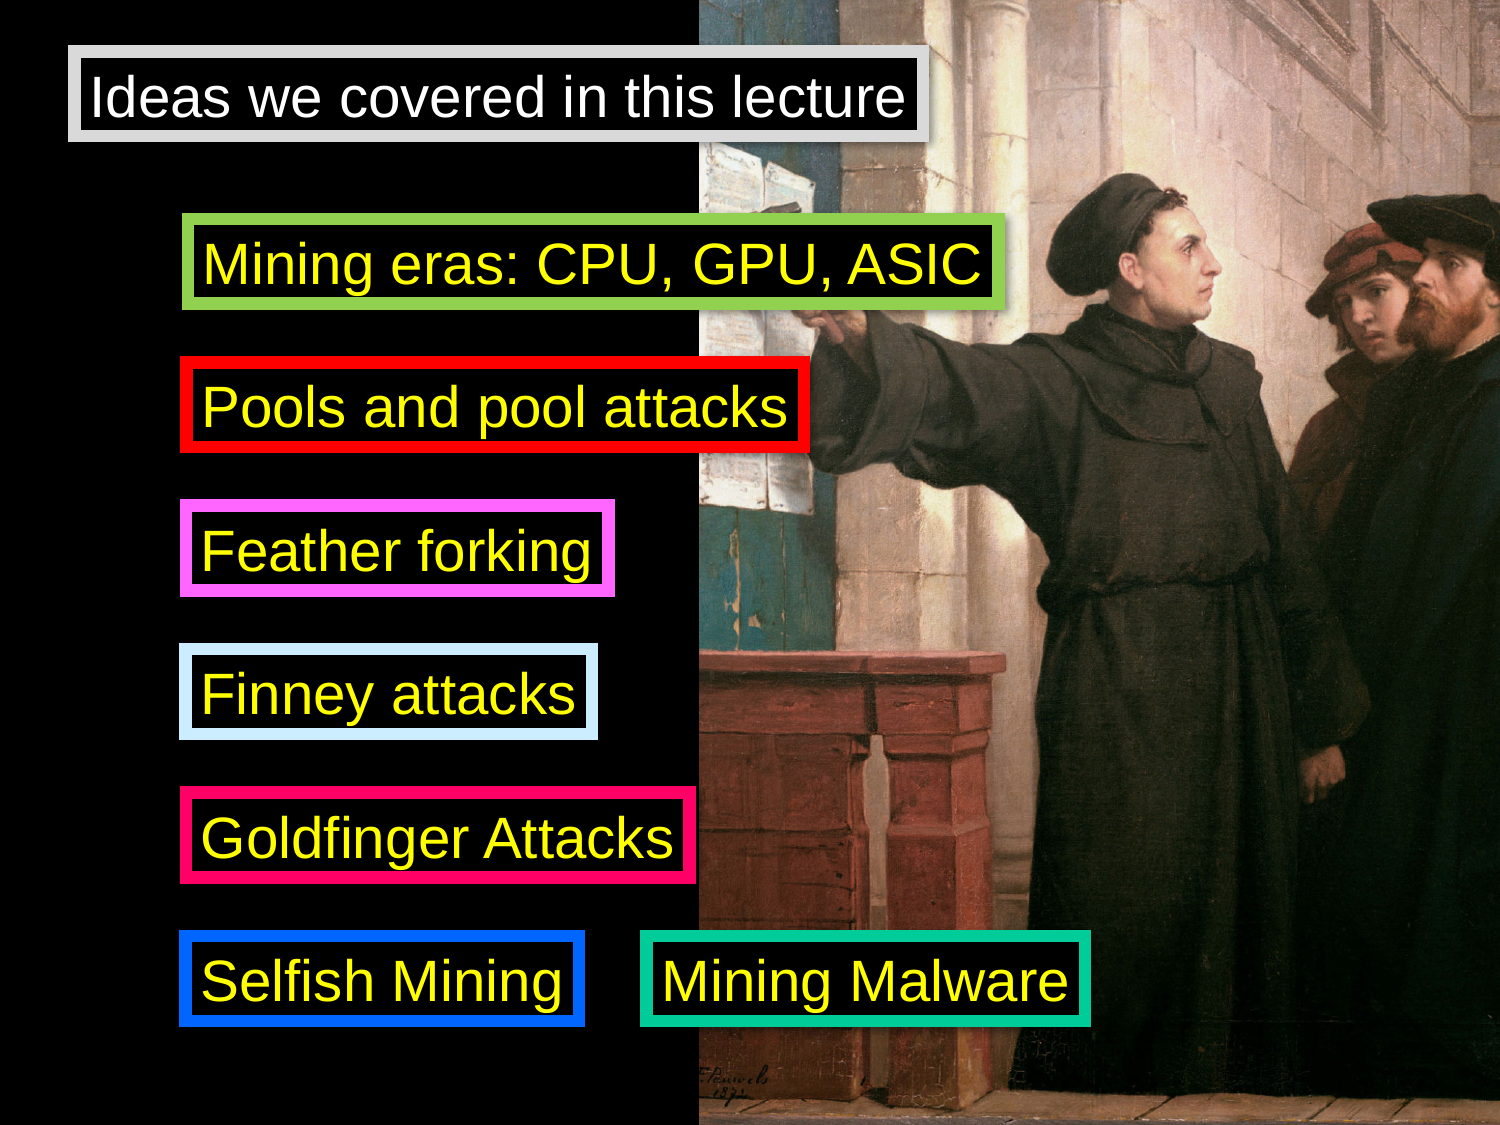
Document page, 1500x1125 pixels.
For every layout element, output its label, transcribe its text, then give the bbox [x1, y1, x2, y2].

text_box Goldfinger Attacks [185, 792, 690, 878]
text_box Feather forking [185, 505, 609, 591]
text_box Mining Malware [646, 936, 694, 1021]
text_box Finney attacks [185, 649, 592, 734]
text_box Pools and pool attacks [186, 362, 694, 447]
text_box Selfish Mining [185, 936, 579, 1021]
text_box Mining eras: CPU, GPU, ASIC [187, 218, 694, 304]
picture [699, 0, 1500, 1125]
text_box Ideas we covered in this lecture [74, 51, 694, 136]
